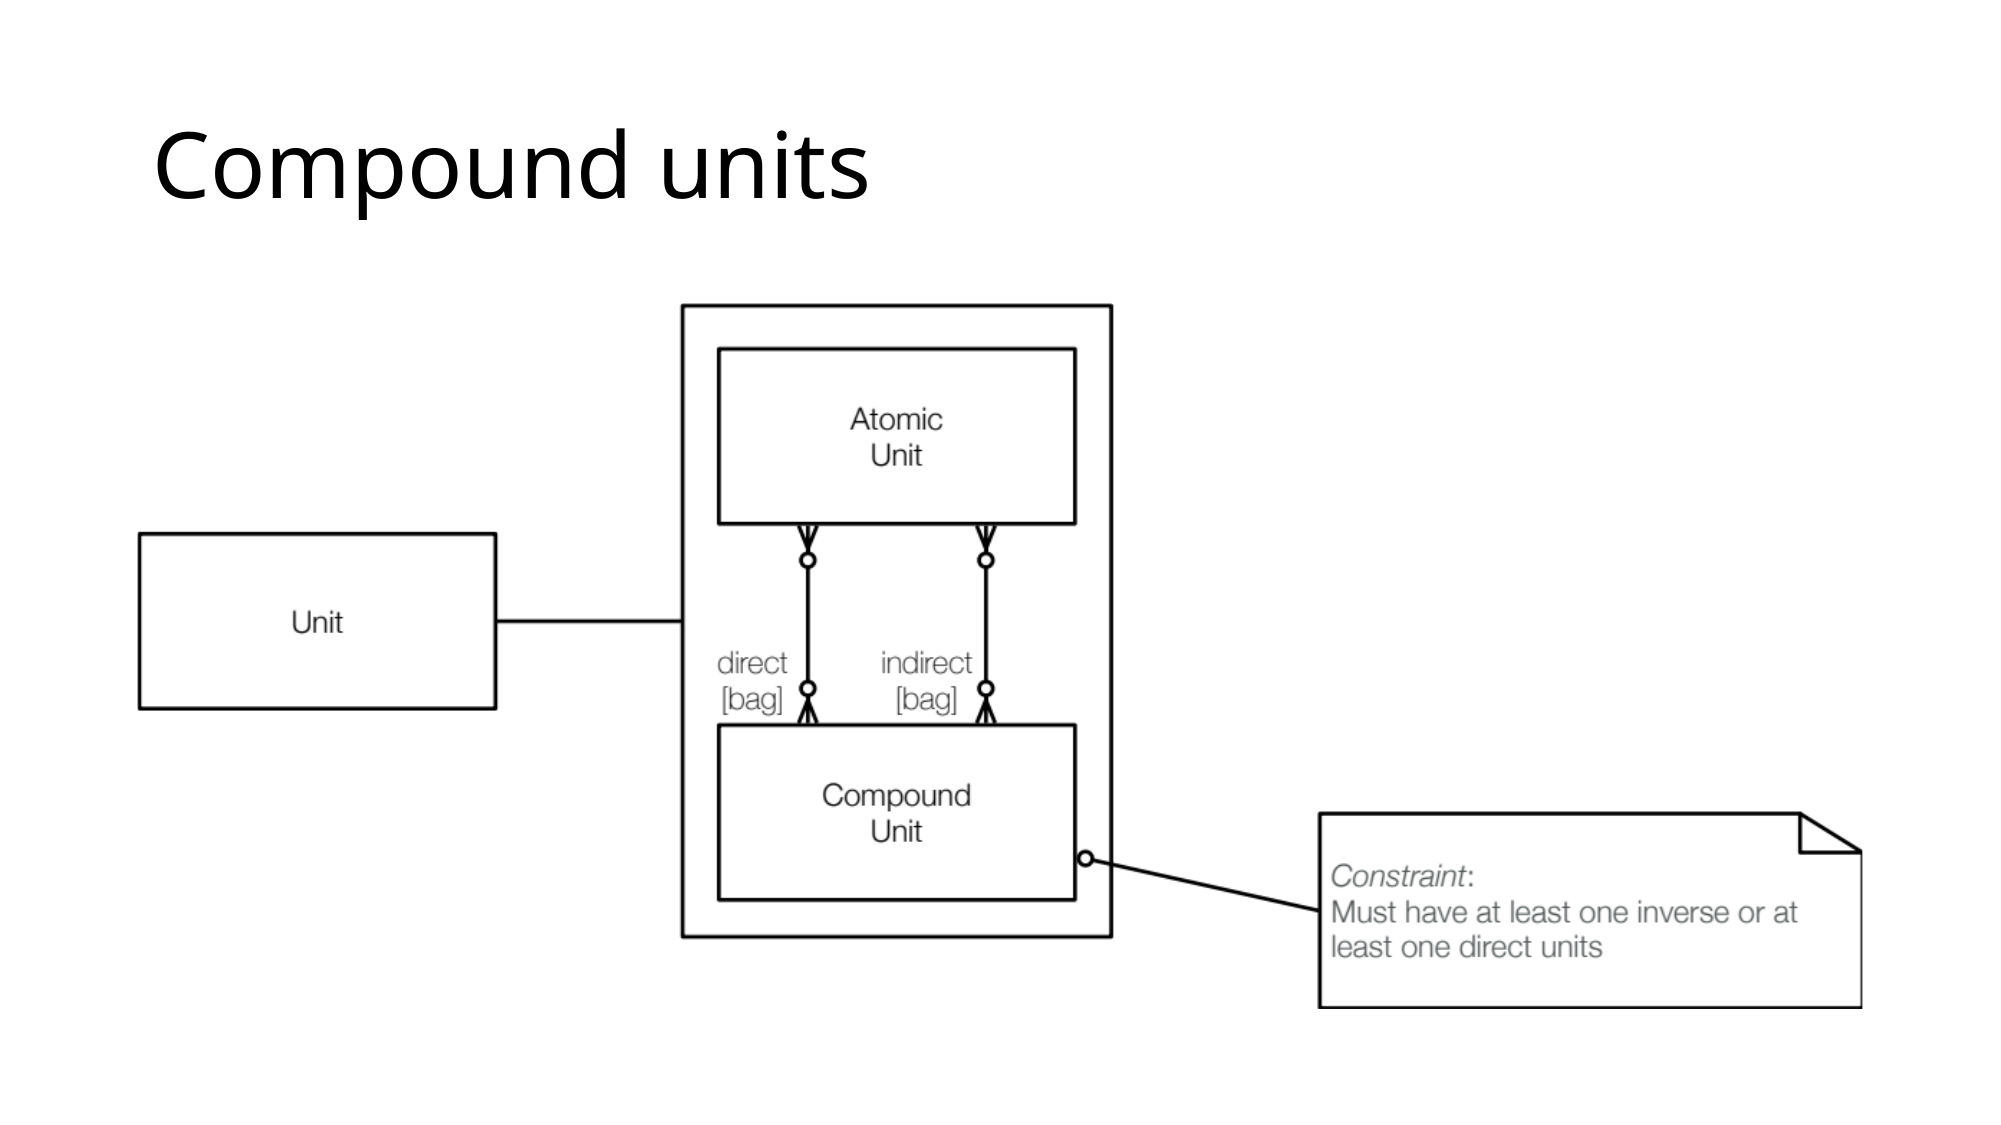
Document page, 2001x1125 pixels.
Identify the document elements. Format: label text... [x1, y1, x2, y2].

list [137, 303, 1863, 1009]
title Compound units [137, 59, 1863, 278]
